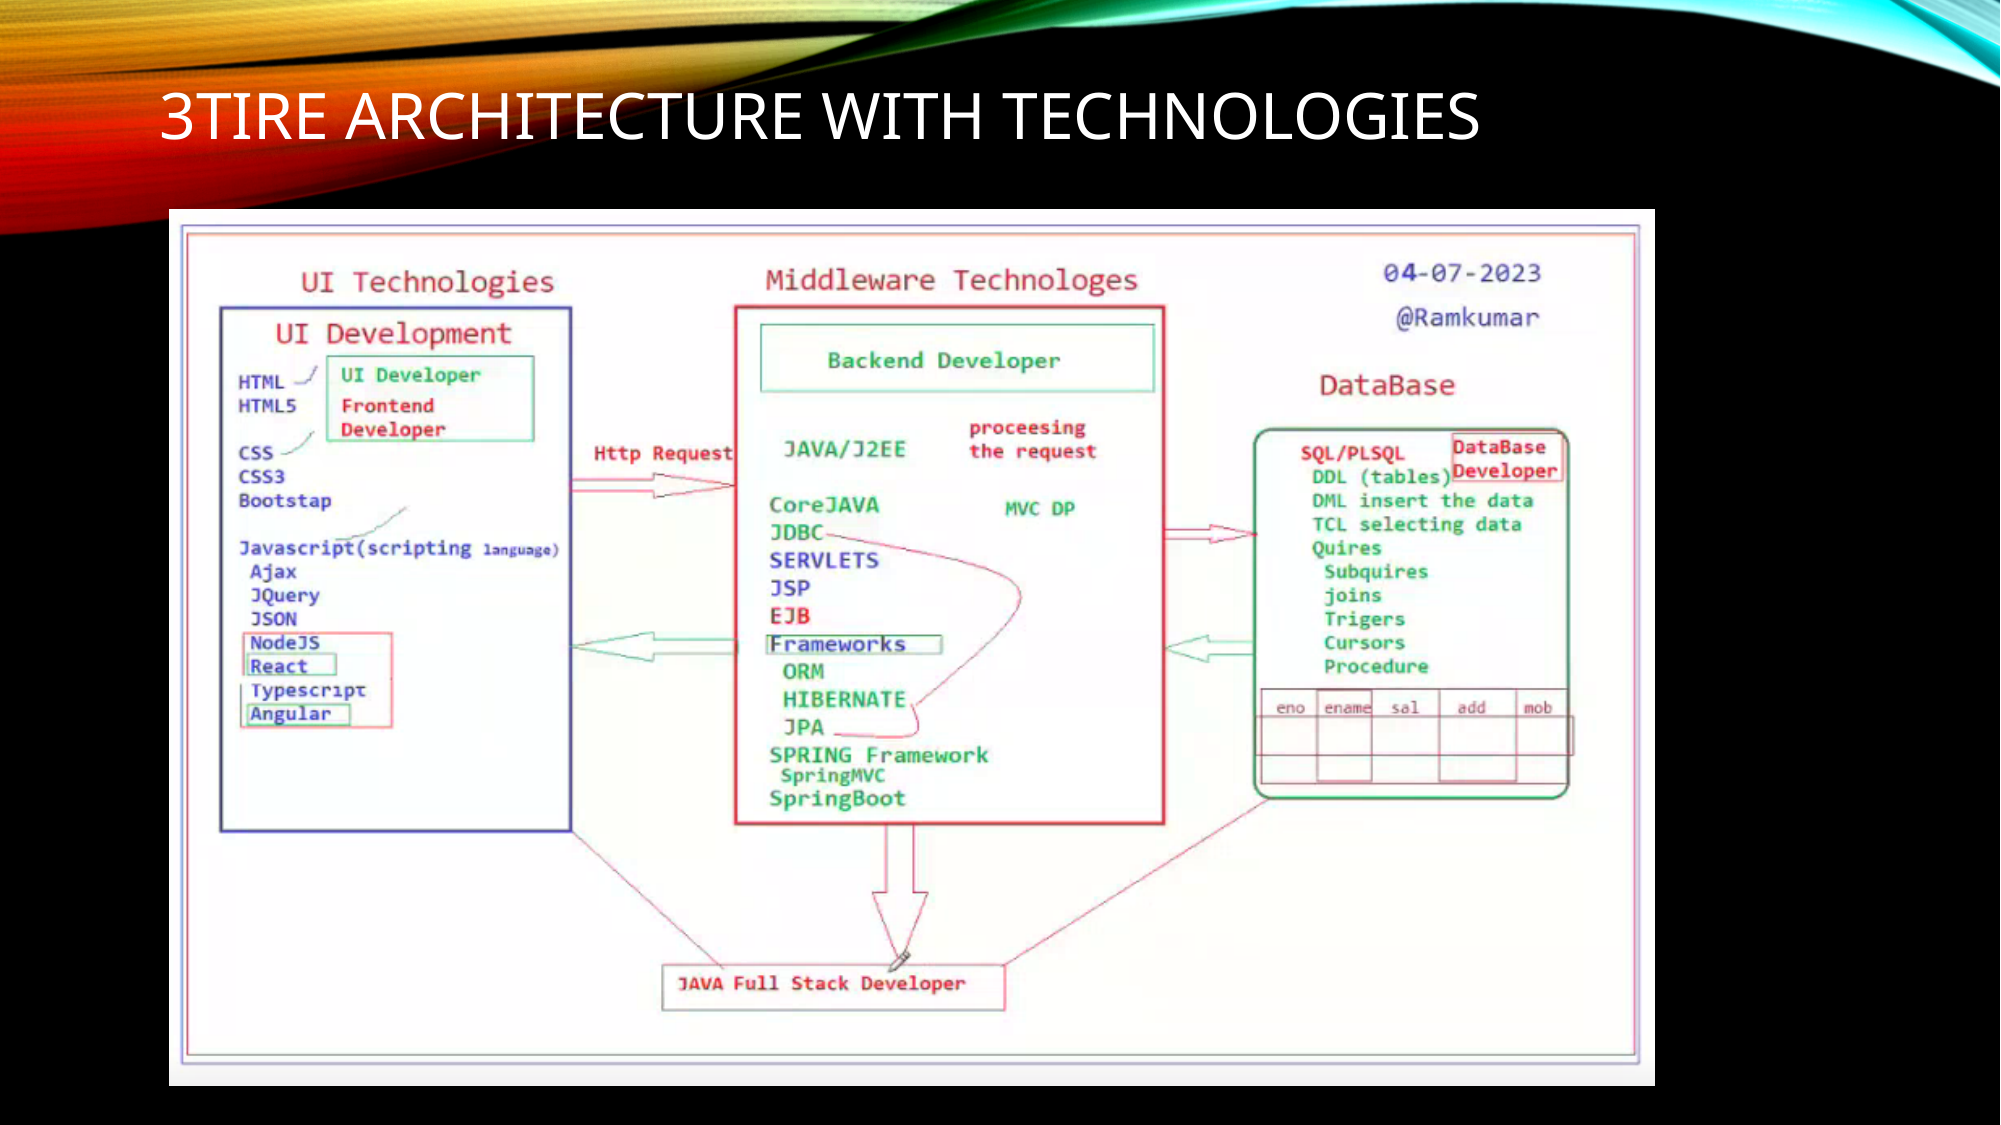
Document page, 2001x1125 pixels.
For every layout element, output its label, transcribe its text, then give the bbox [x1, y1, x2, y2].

title 3tire Architecture with technologies [137, 56, 1497, 181]
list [169, 209, 1655, 1086]
picture [0, 0, 2000, 237]
